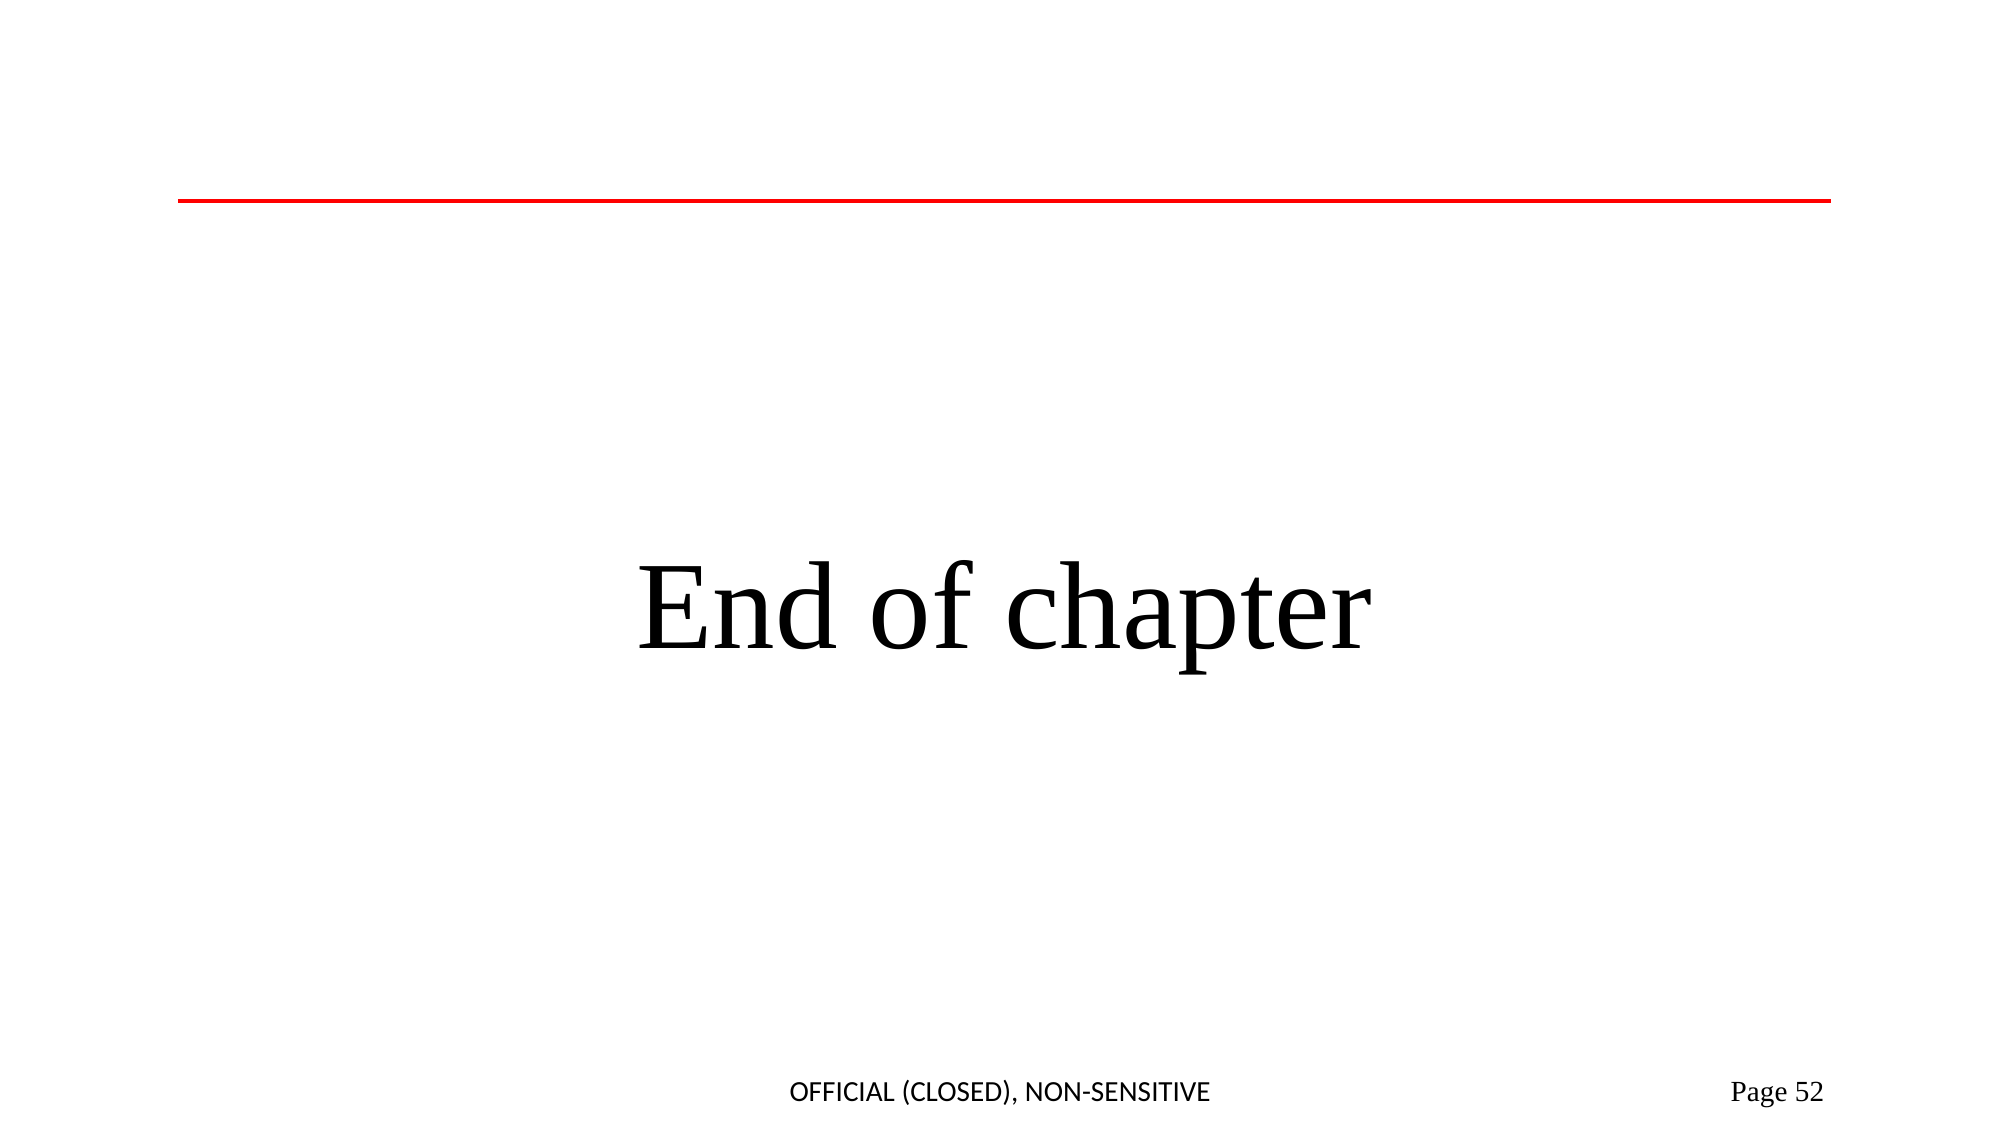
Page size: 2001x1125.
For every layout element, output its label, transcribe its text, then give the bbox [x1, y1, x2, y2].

text_box End of chapter [439, 516, 1570, 681]
slide_number Page 52 [1624, 1059, 1840, 1120]
footer Official (Closed), Non-sensitive [604, 1059, 1396, 1120]
